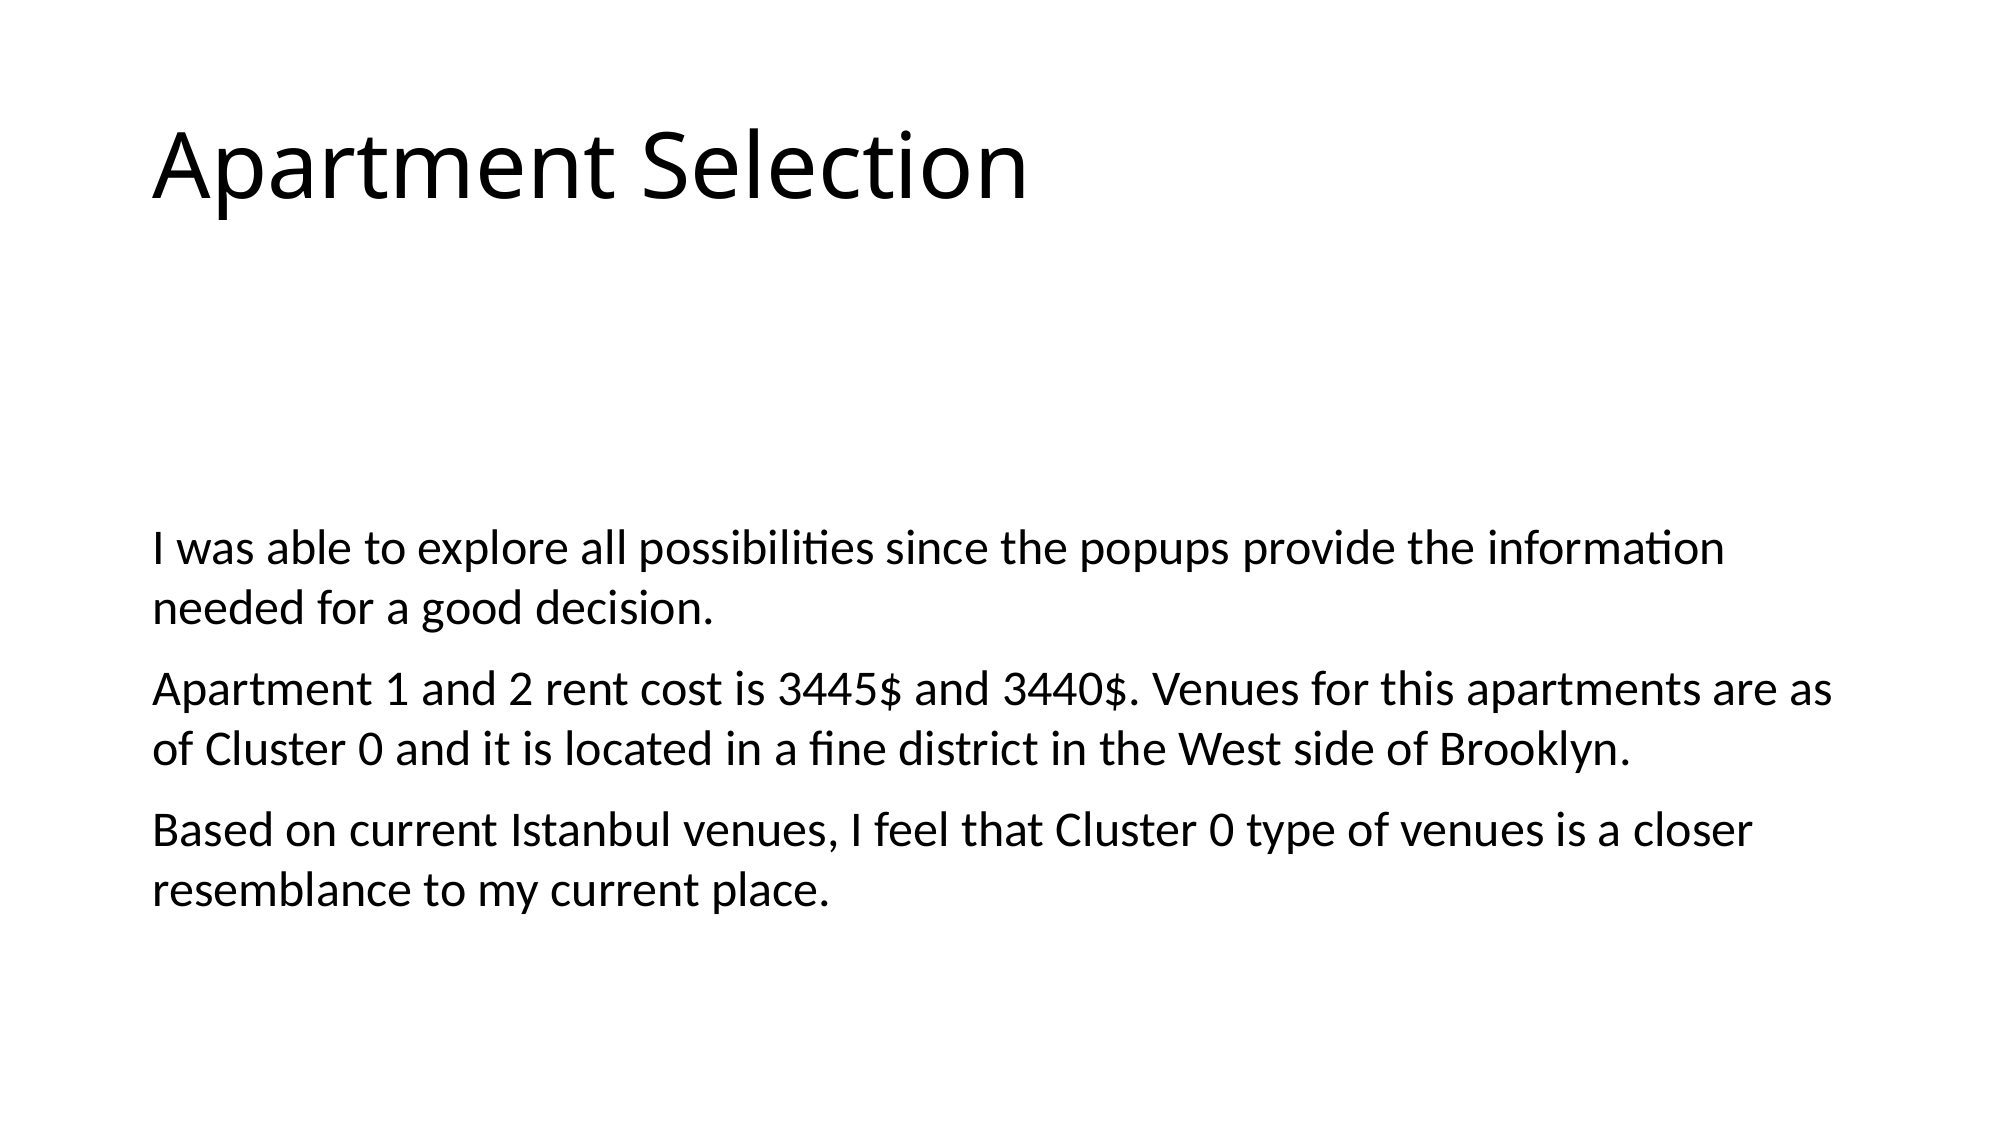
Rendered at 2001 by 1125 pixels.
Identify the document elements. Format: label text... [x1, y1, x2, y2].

title Apartment Selection [137, 59, 1863, 278]
list I was able to explore all possibilities since the popups provide the information needed for a good decision. Apartment 1 and 2 rent cost is 3445$ and 3440$. Venues for this apartments are as of Cluster 0 and it is located in a fine district in the West side of Brooklyn. Based on current Istanbul venues, I feel that Cluster 0 type of venues is a closer resemblance to my current place. [137, 507, 1863, 1014]
